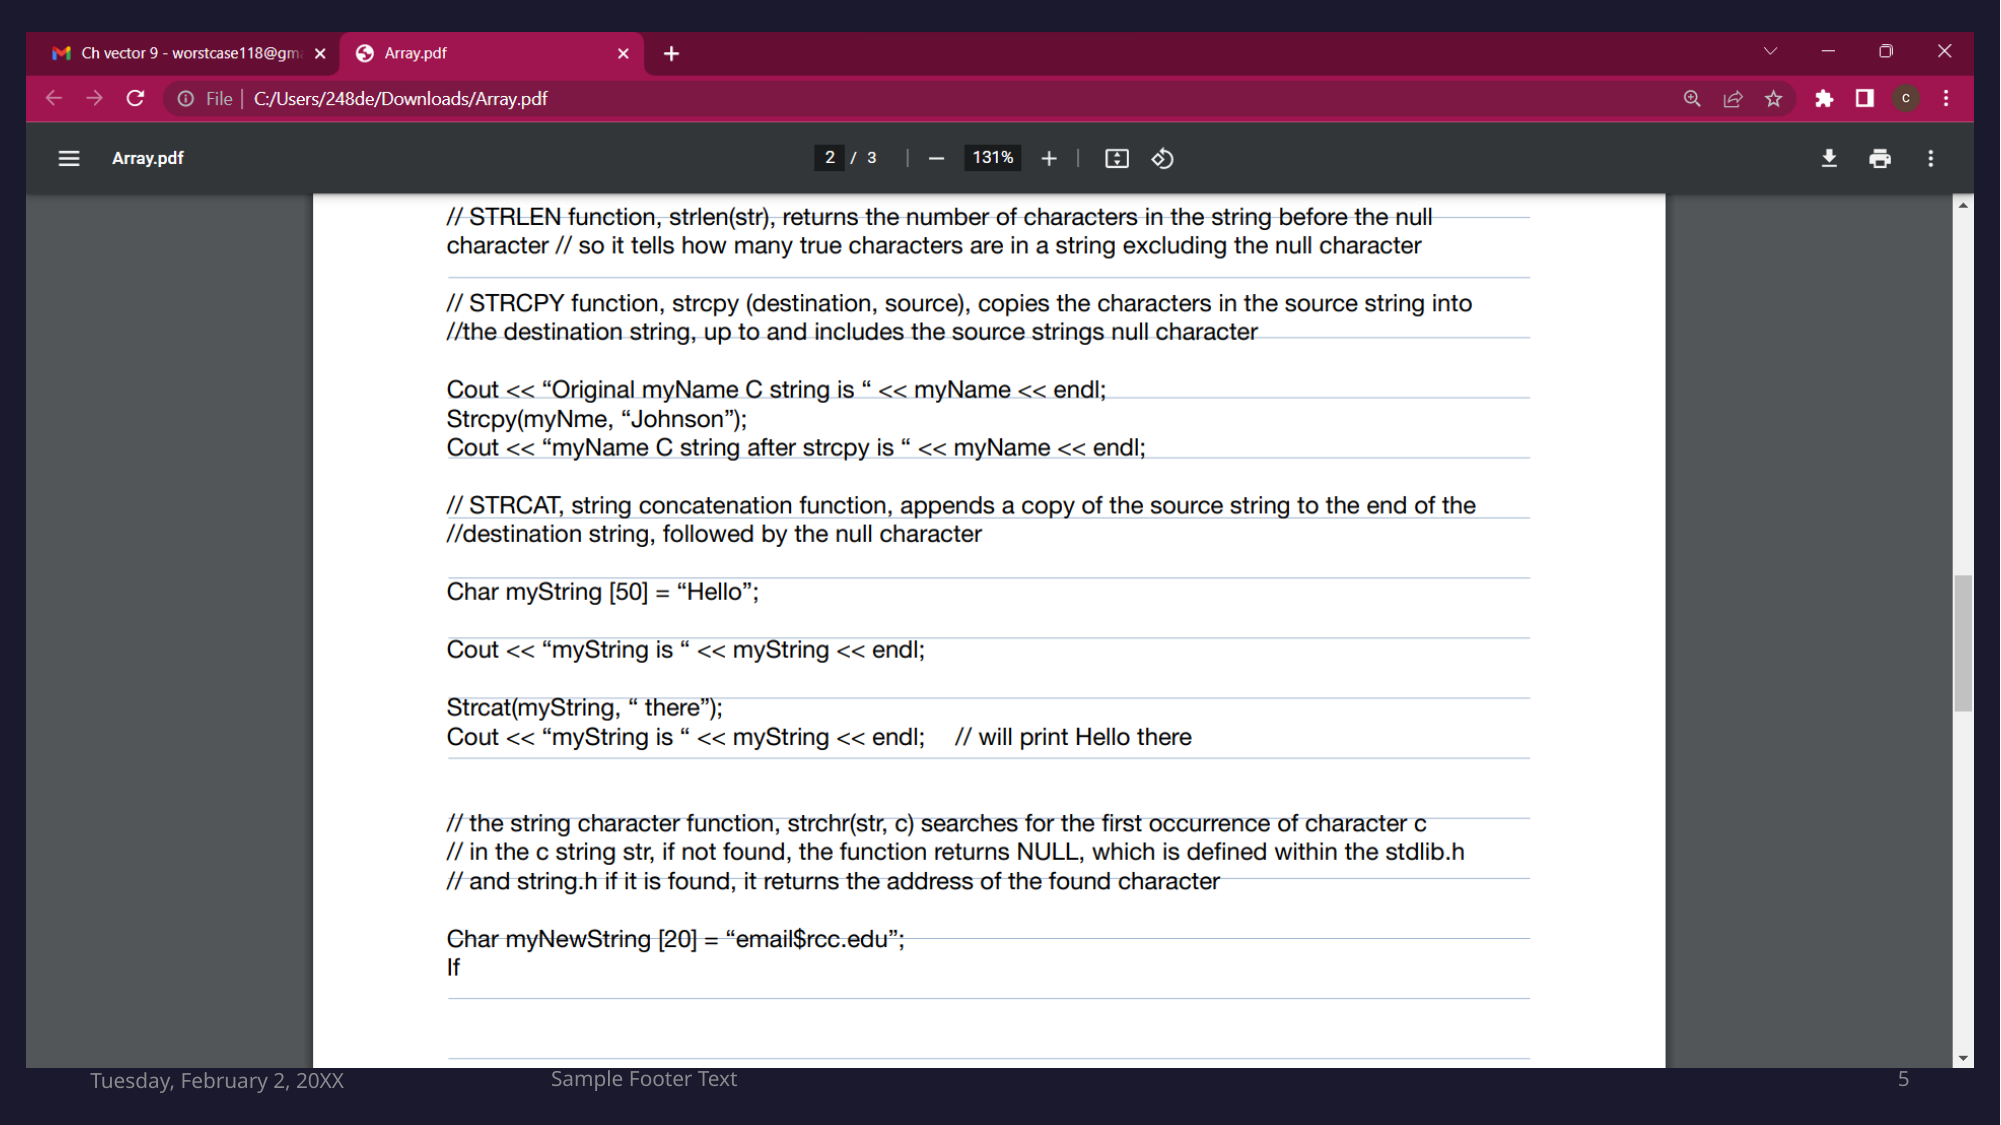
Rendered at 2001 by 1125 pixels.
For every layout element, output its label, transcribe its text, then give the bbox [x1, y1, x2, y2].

picture [26, 32, 1974, 1068]
slide_number 5 [1632, 1068, 1910, 1093]
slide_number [90, 1068, 522, 1093]
footer Sample Footer Text [551, 1068, 1598, 1093]
